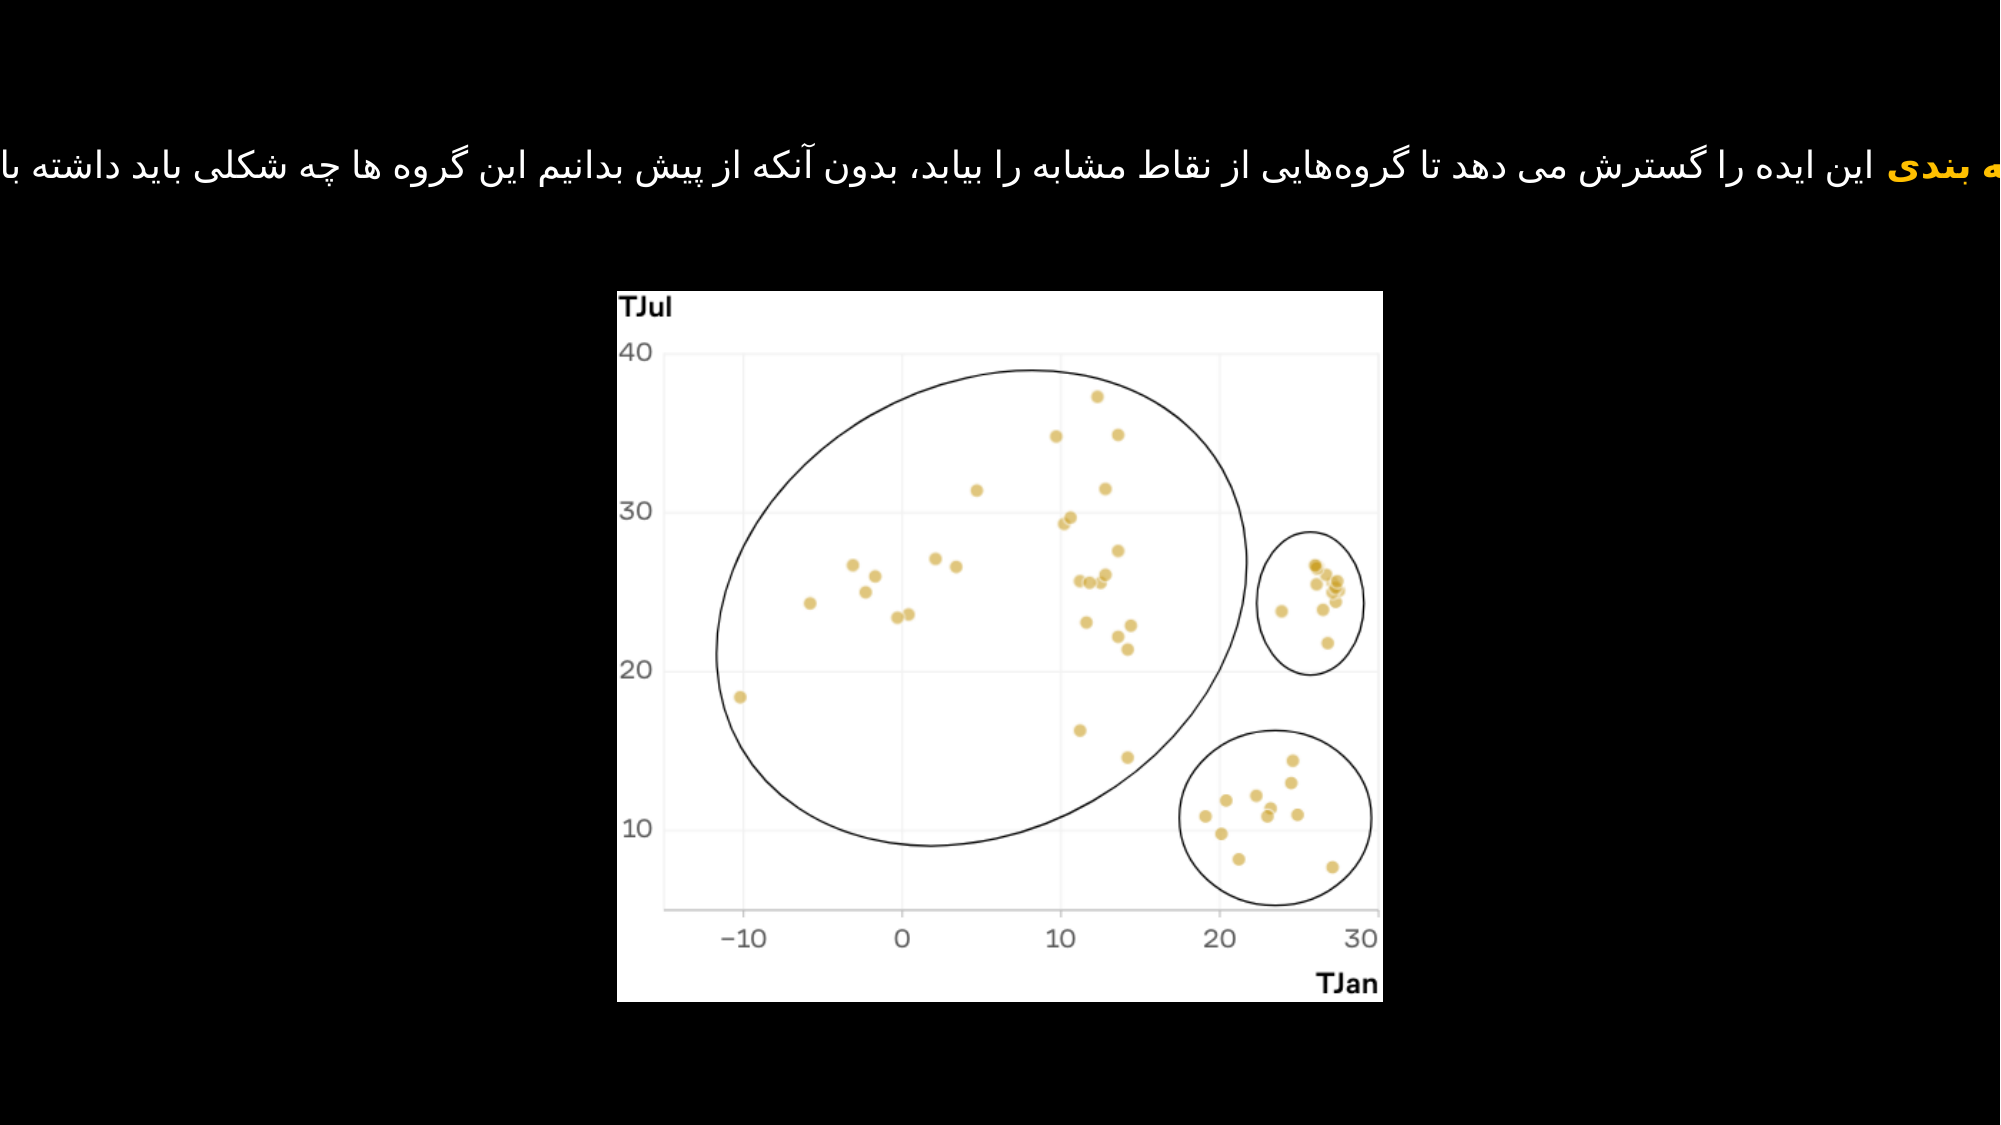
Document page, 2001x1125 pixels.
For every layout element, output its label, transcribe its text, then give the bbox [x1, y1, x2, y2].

picture [616, 291, 1384, 1003]
text_box خوشه ‌بندی این ایده را گسترش می ‌دهد تا گروه‌هایی از نقاط مشابه را بیابد، بدون آنکه از پیش بدانیم این گروه‌ ها چه شکلی باید داشته باشند. [0, 133, 2000, 193]
